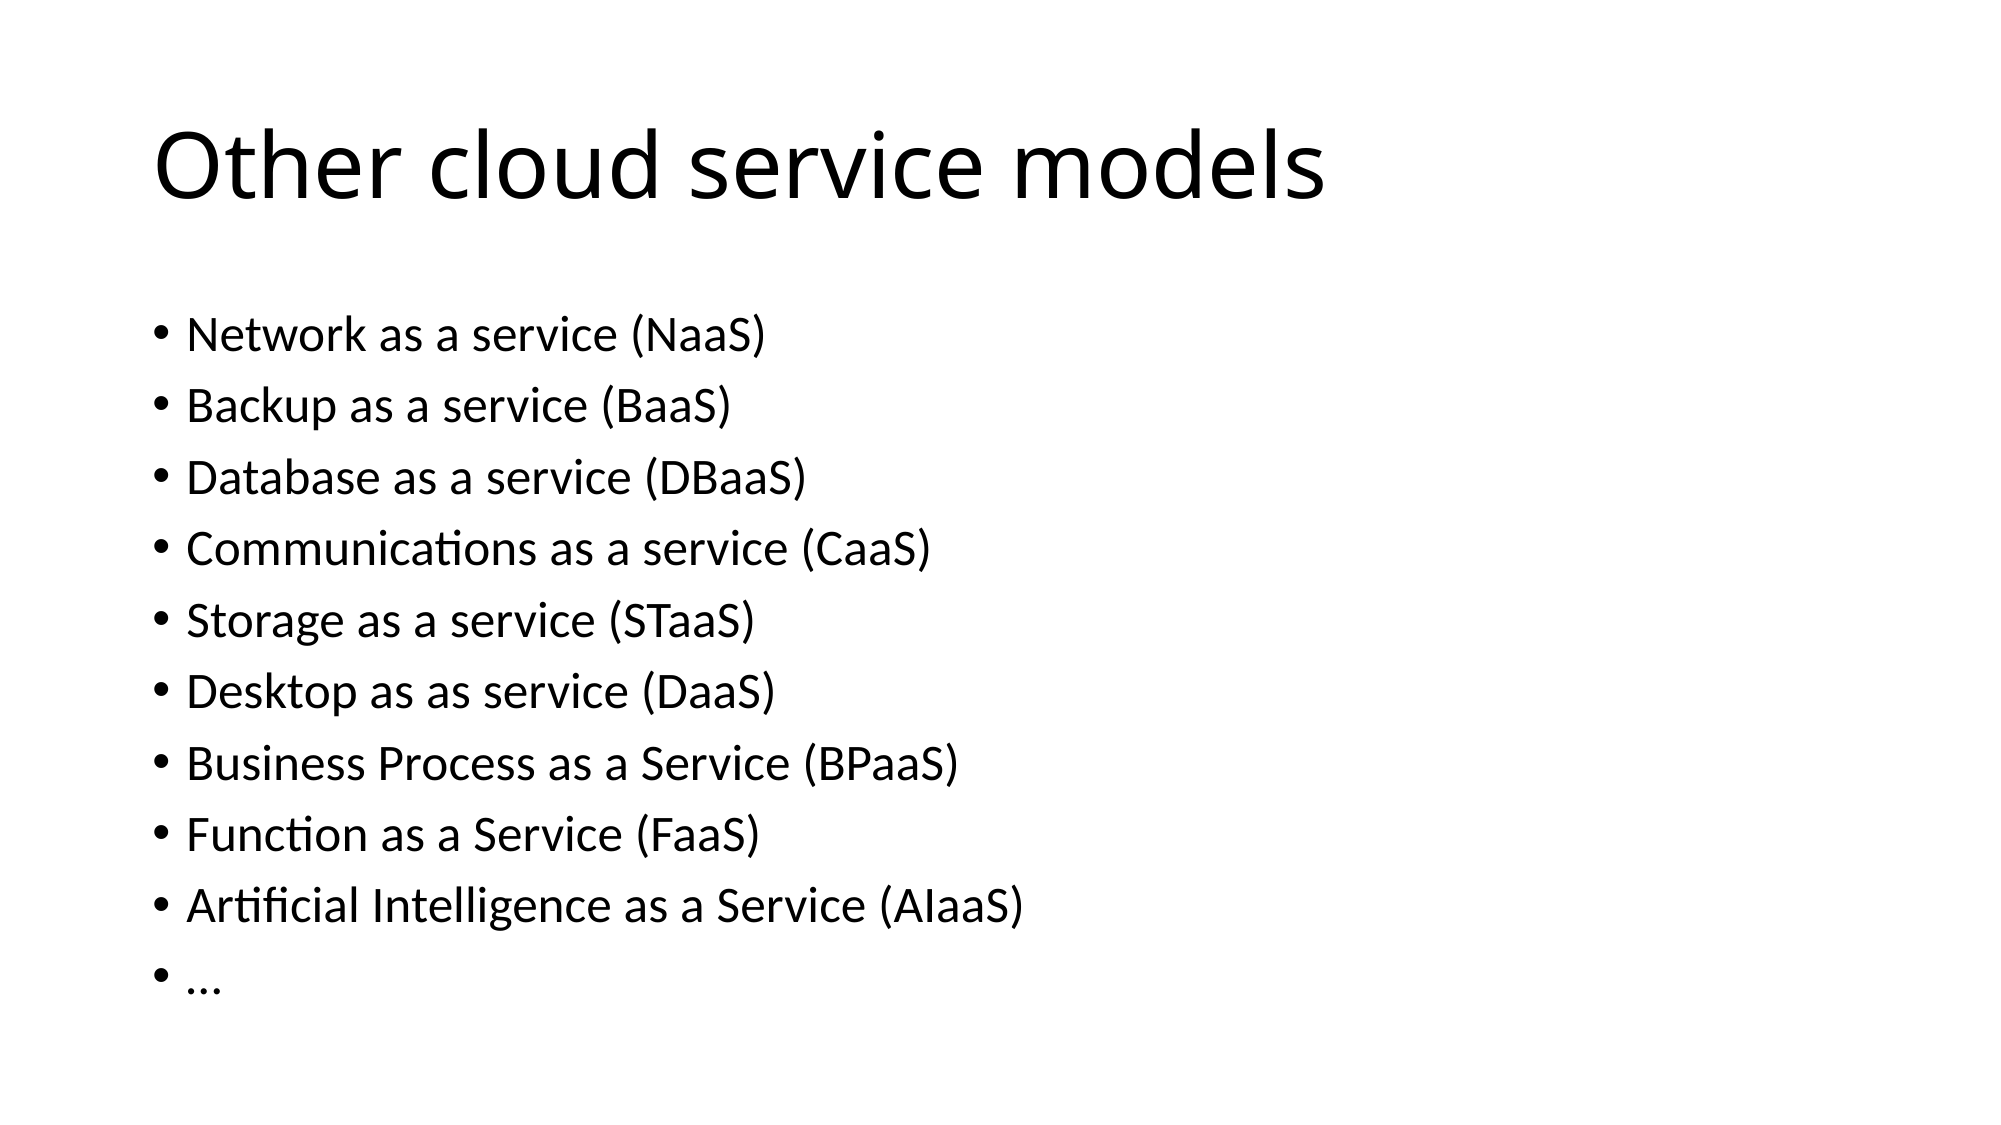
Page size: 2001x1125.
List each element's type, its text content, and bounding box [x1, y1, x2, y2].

list Network as a service (NaaS) Backup as a service (BaaS) Database as a service (DBaaS) Communications as a service (CaaS) Storage as a service (STaaS) Desktop as as service (DaaS) Business Process as a Service (BPaaS) Function as a Service (FaaS) Artificial Intelligence as a Service (AIaaS) … [137, 299, 1863, 1014]
title Other cloud service models [137, 59, 1863, 278]
